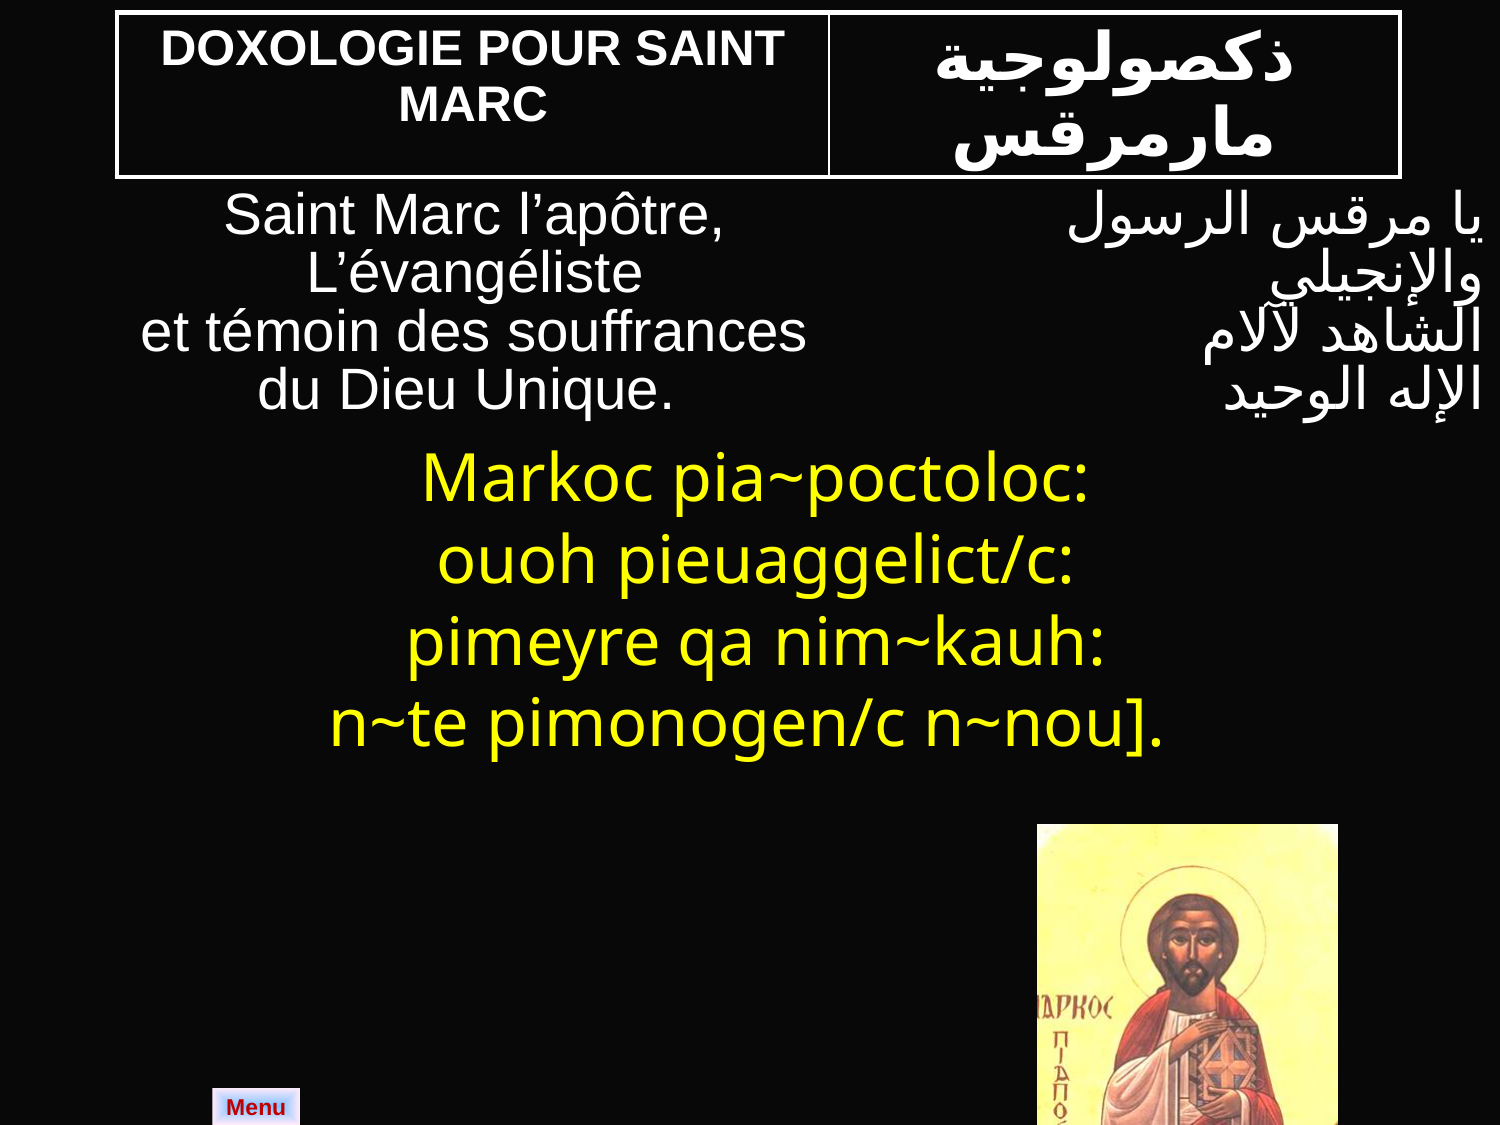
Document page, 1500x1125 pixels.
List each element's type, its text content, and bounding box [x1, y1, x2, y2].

table_header DOXOLOGIE POUR SAINT MARC [119, 15, 828, 175]
picture [1037, 824, 1338, 1125]
table_header يا مرقس الرسول والإنجيلي الشاهد لآلام الإله الوحيد [938, 180, 1500, 429]
table_header Saint Marc l’apôtre, L’évangéliste et témoin des souffrances du Dieu Unique. [13, 180, 938, 429]
text_box Menu [212, 1087, 300, 1125]
table_cell Markoc pia~poctoloc: ouoh pieuaggelict/c: pimeyre qa nim~kauh: n~te pimonogen/c n~nou]. [13, 429, 1500, 771]
table_header ذكصولوجية مارمرقس [830, 15, 1398, 175]
